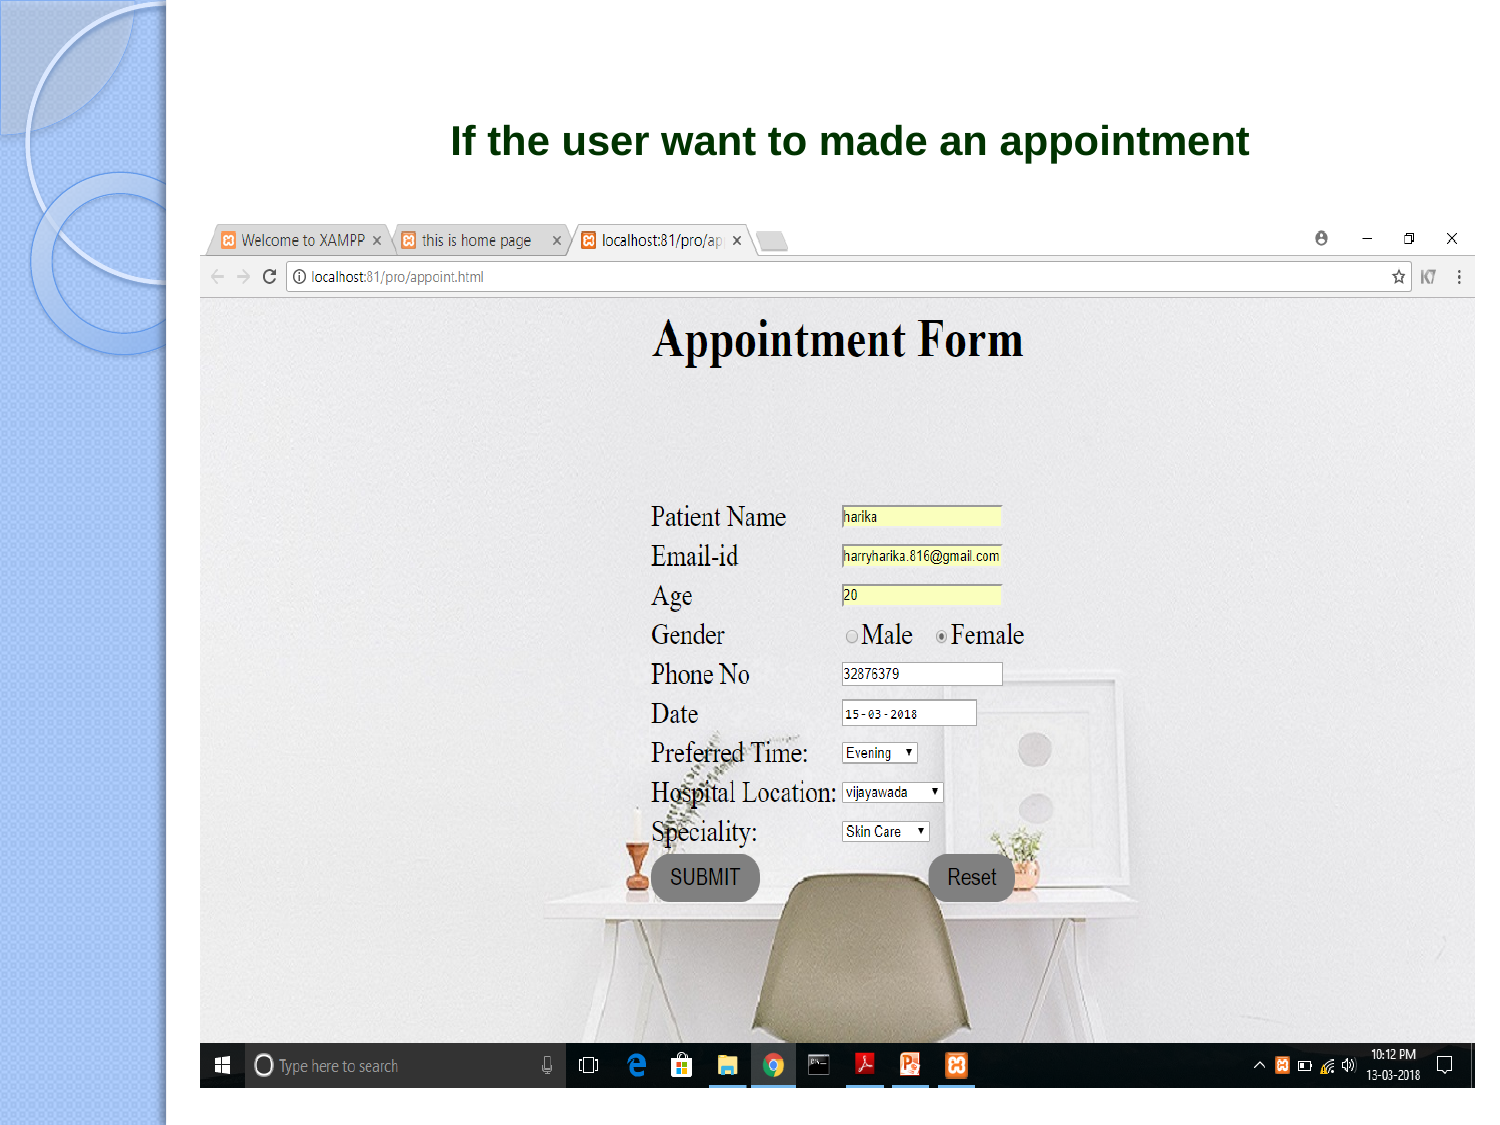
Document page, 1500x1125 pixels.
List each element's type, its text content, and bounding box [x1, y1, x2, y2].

title If the user want to made an appointment [235, 45, 1466, 221]
picture [199, 224, 1476, 1088]
